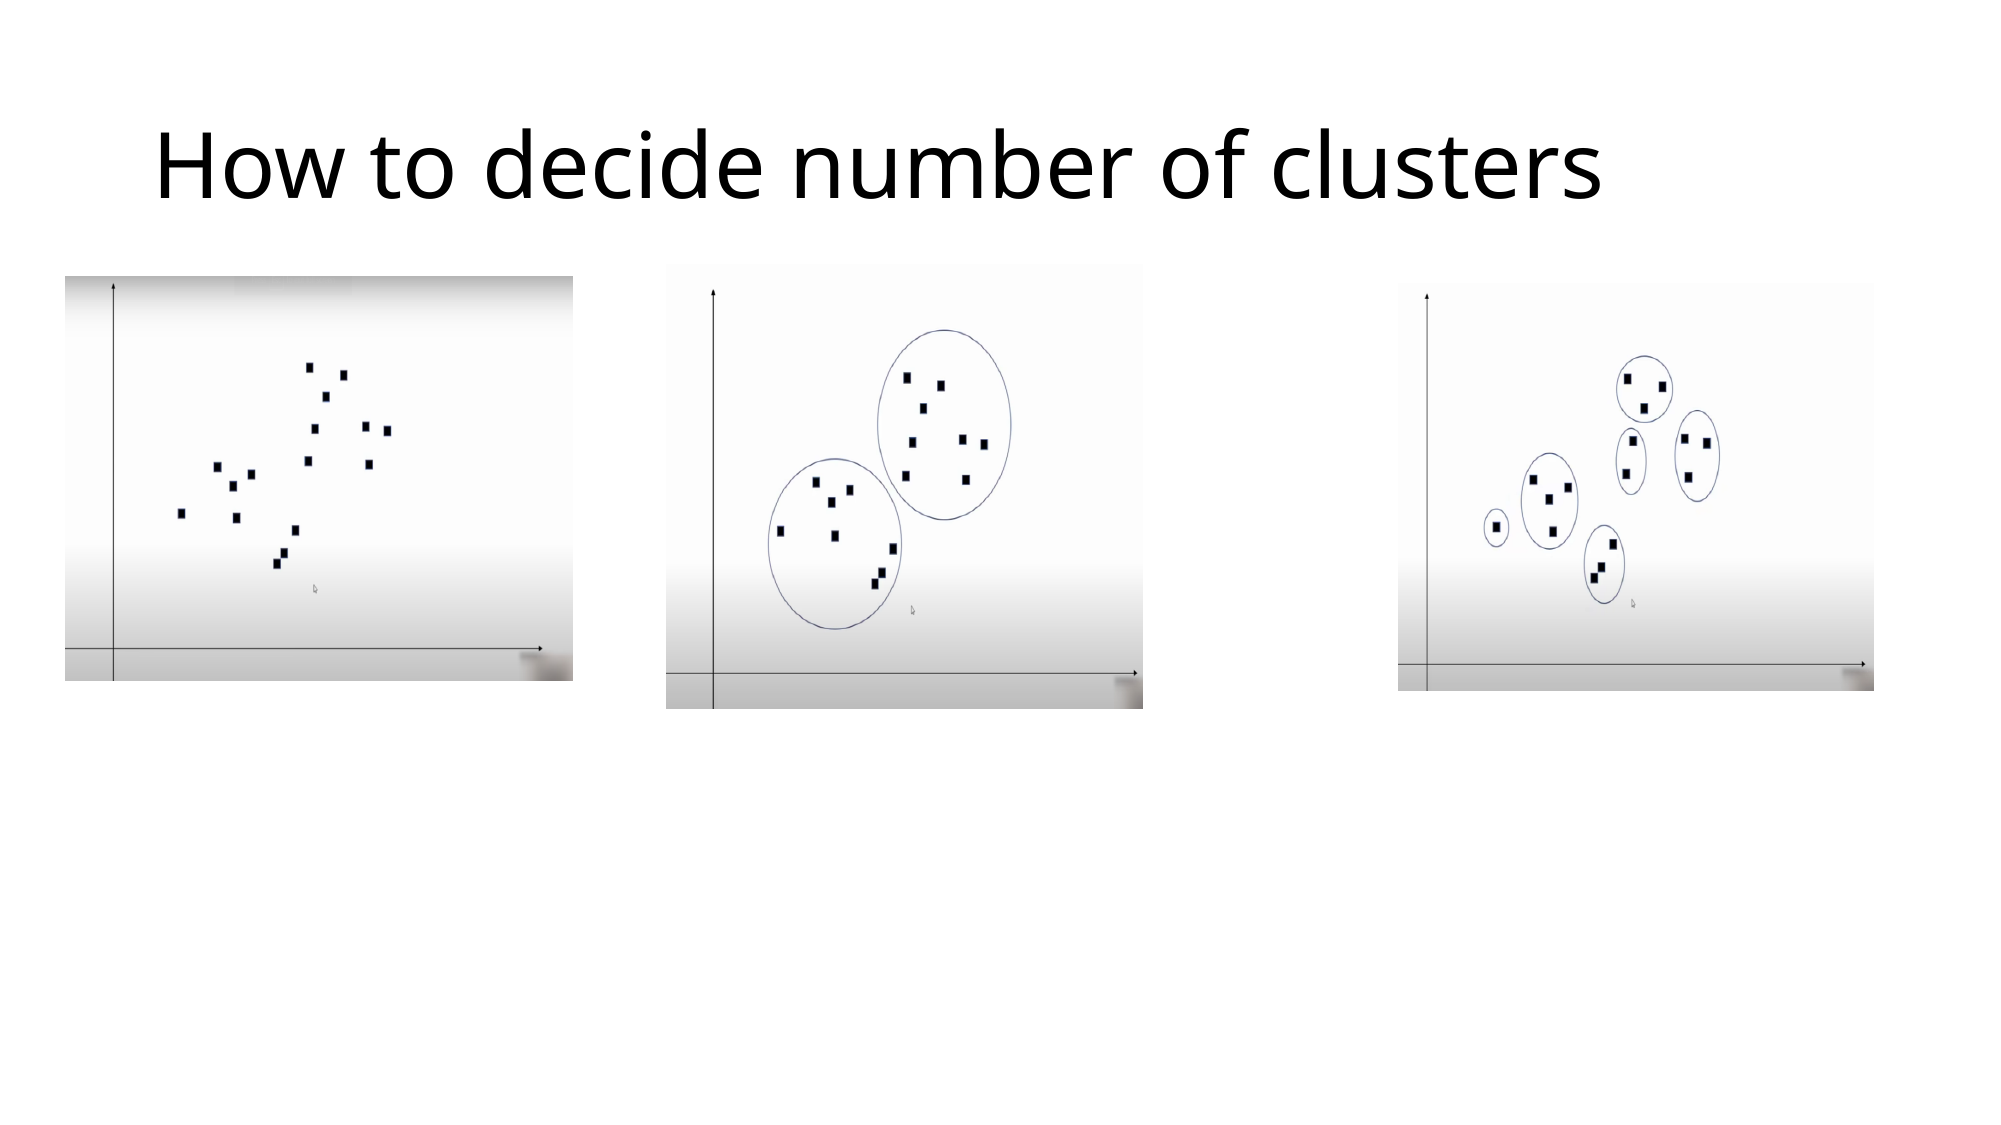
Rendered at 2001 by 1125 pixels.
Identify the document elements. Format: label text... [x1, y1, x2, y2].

picture [1398, 283, 1874, 691]
picture [666, 264, 1143, 709]
title How to decide number of clusters [137, 59, 1863, 278]
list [65, 276, 573, 681]
